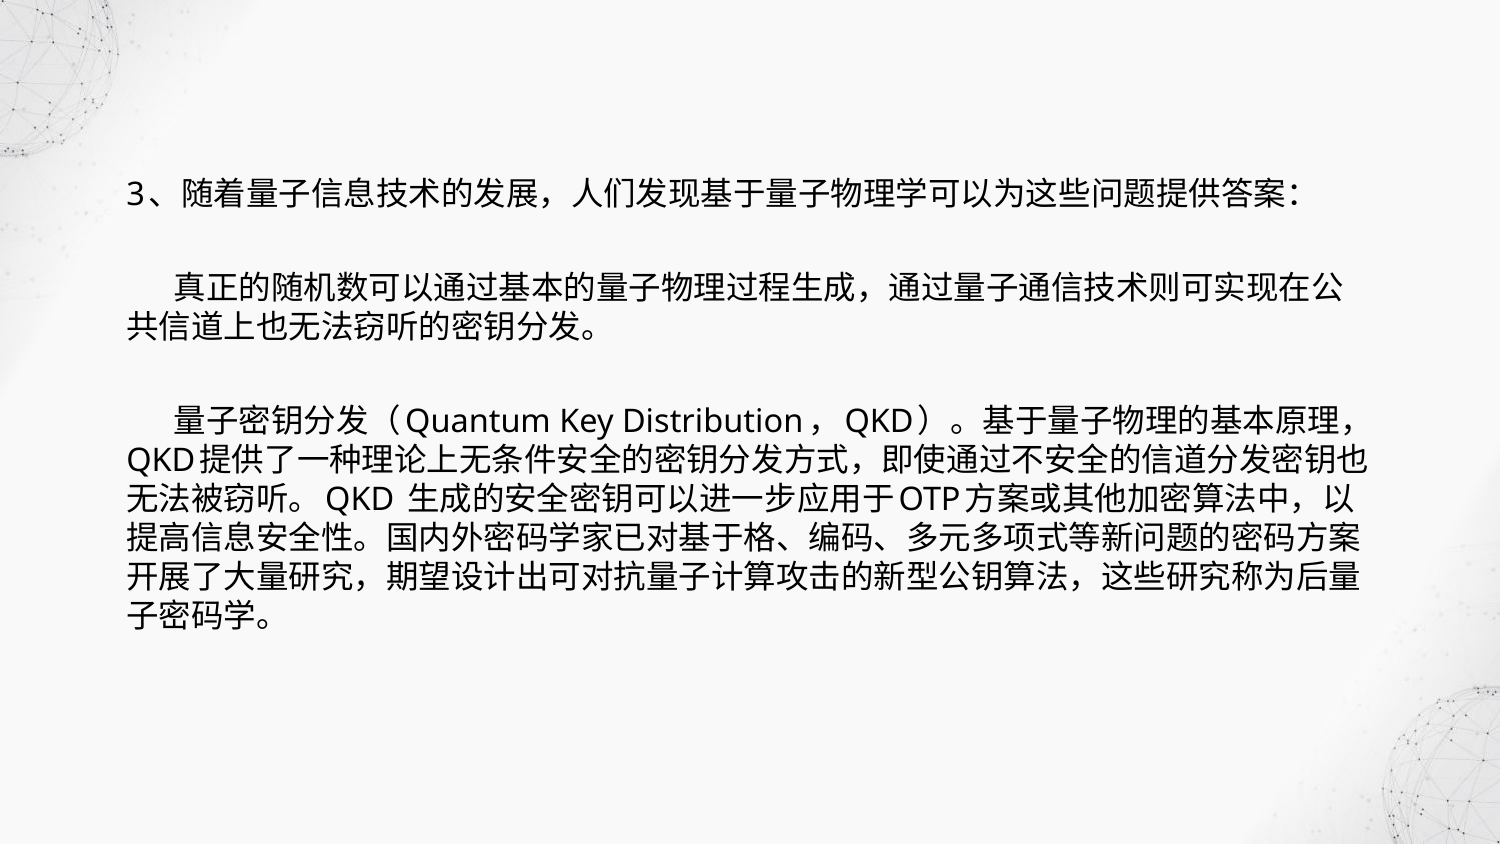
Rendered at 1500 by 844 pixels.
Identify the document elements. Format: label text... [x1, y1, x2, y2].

picture [0, 0, 1500, 844]
list 3、随着量子信息技术的发展，人们发现基于量子物理学可以为这些问题提供答案： 真正的随机数可以通过基本的量子物理过程生成，通过量子通信技术则可实现在公共信道上也无法窃听的密钥分发。 量子密钥分发（Quantum Key Distribution，QKD）。基于量子物理的基本原理，QKD提供了一种理论上无条件安全的密钥分发方式，即使通过不安全的信道分发密钥也无法被窃听。QKD 生成的安全密钥可以进一步应用于OTP方案或其他加密算法中，以提高信息安全性。国内外密码学家已对基于格、编码、多元多项式等新问题的密码方案开展了大量研究，期望设计出可对抗量子计算攻击的新型公钥算法，这些研究称为后量子密码学。 [114, 167, 1385, 714]
